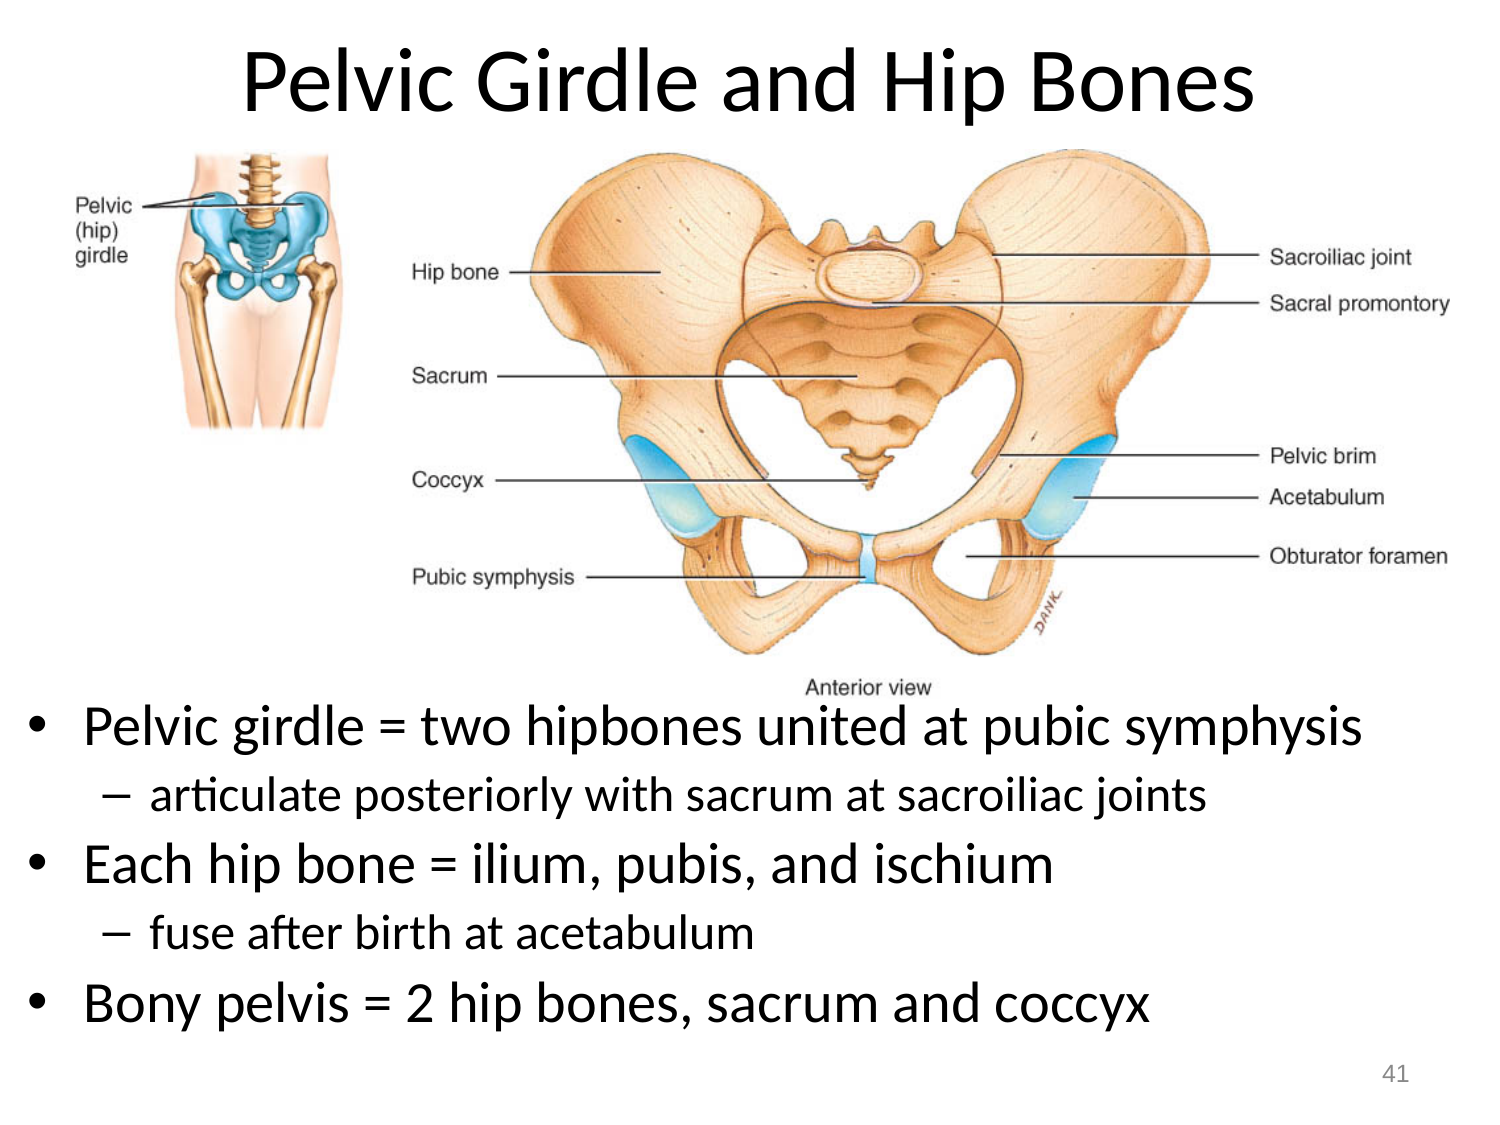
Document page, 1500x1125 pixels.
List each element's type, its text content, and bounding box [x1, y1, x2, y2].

picture [74, 149, 1451, 701]
title Pelvic Girdle and Hip Bones [112, 0, 1388, 148]
slide_number 41 [1074, 1042, 1425, 1103]
list Pelvic girdle = two hipbones united at pubic symphysis articulate posteriorly with sacrum at sacroiliac joints Each hip bone = ilium, pubis, and ischium fuse after birth at acetabulum Bony pelvis = 2 hip bones, sacrum and coccyx [12, 687, 1500, 1063]
